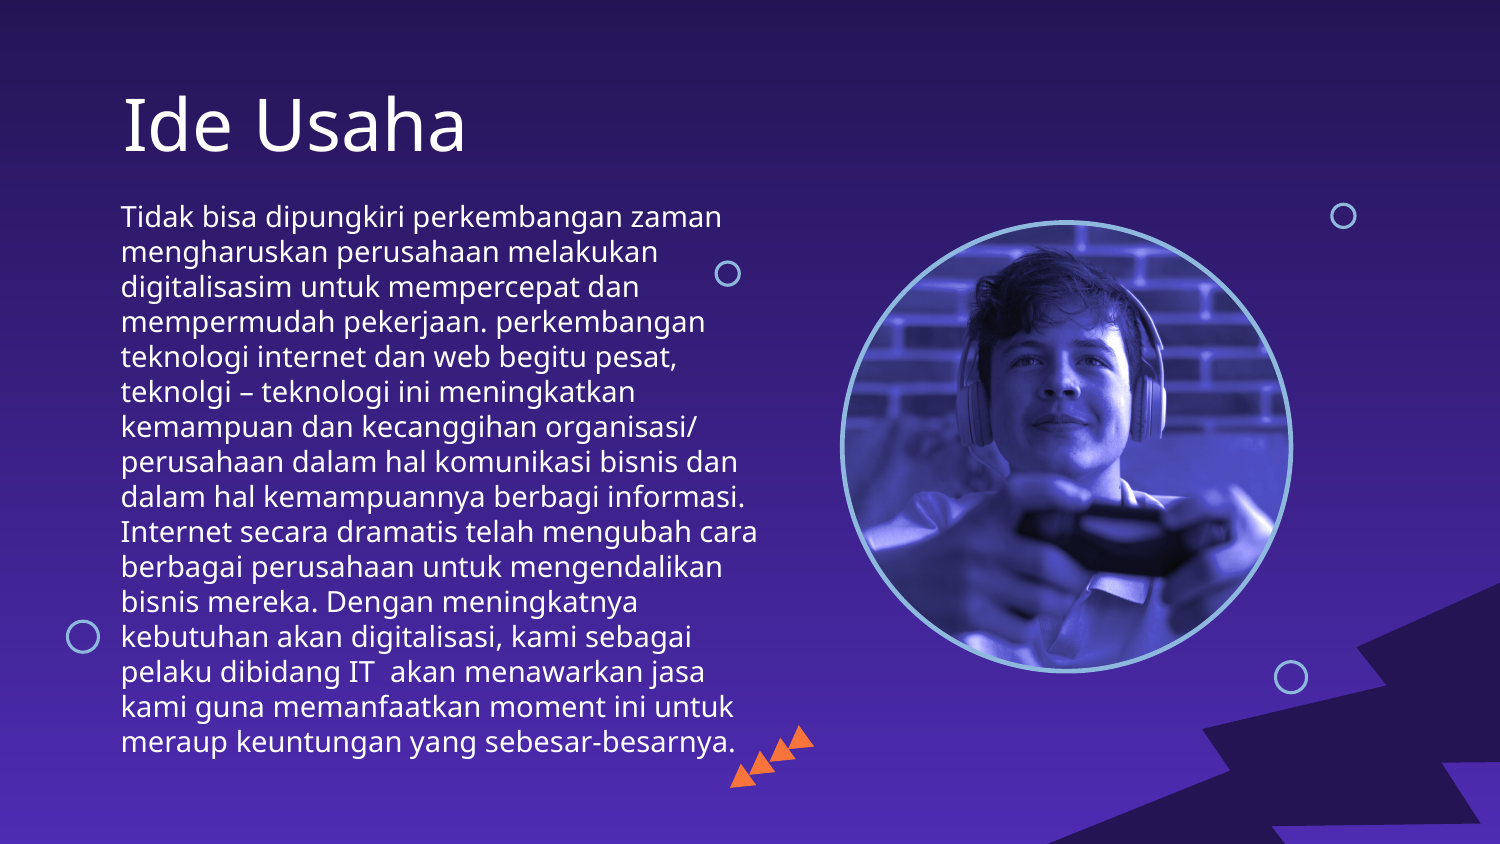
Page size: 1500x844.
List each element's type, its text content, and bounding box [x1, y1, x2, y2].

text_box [67, 203, 1356, 777]
title Ide Usaha [108, 63, 1373, 161]
